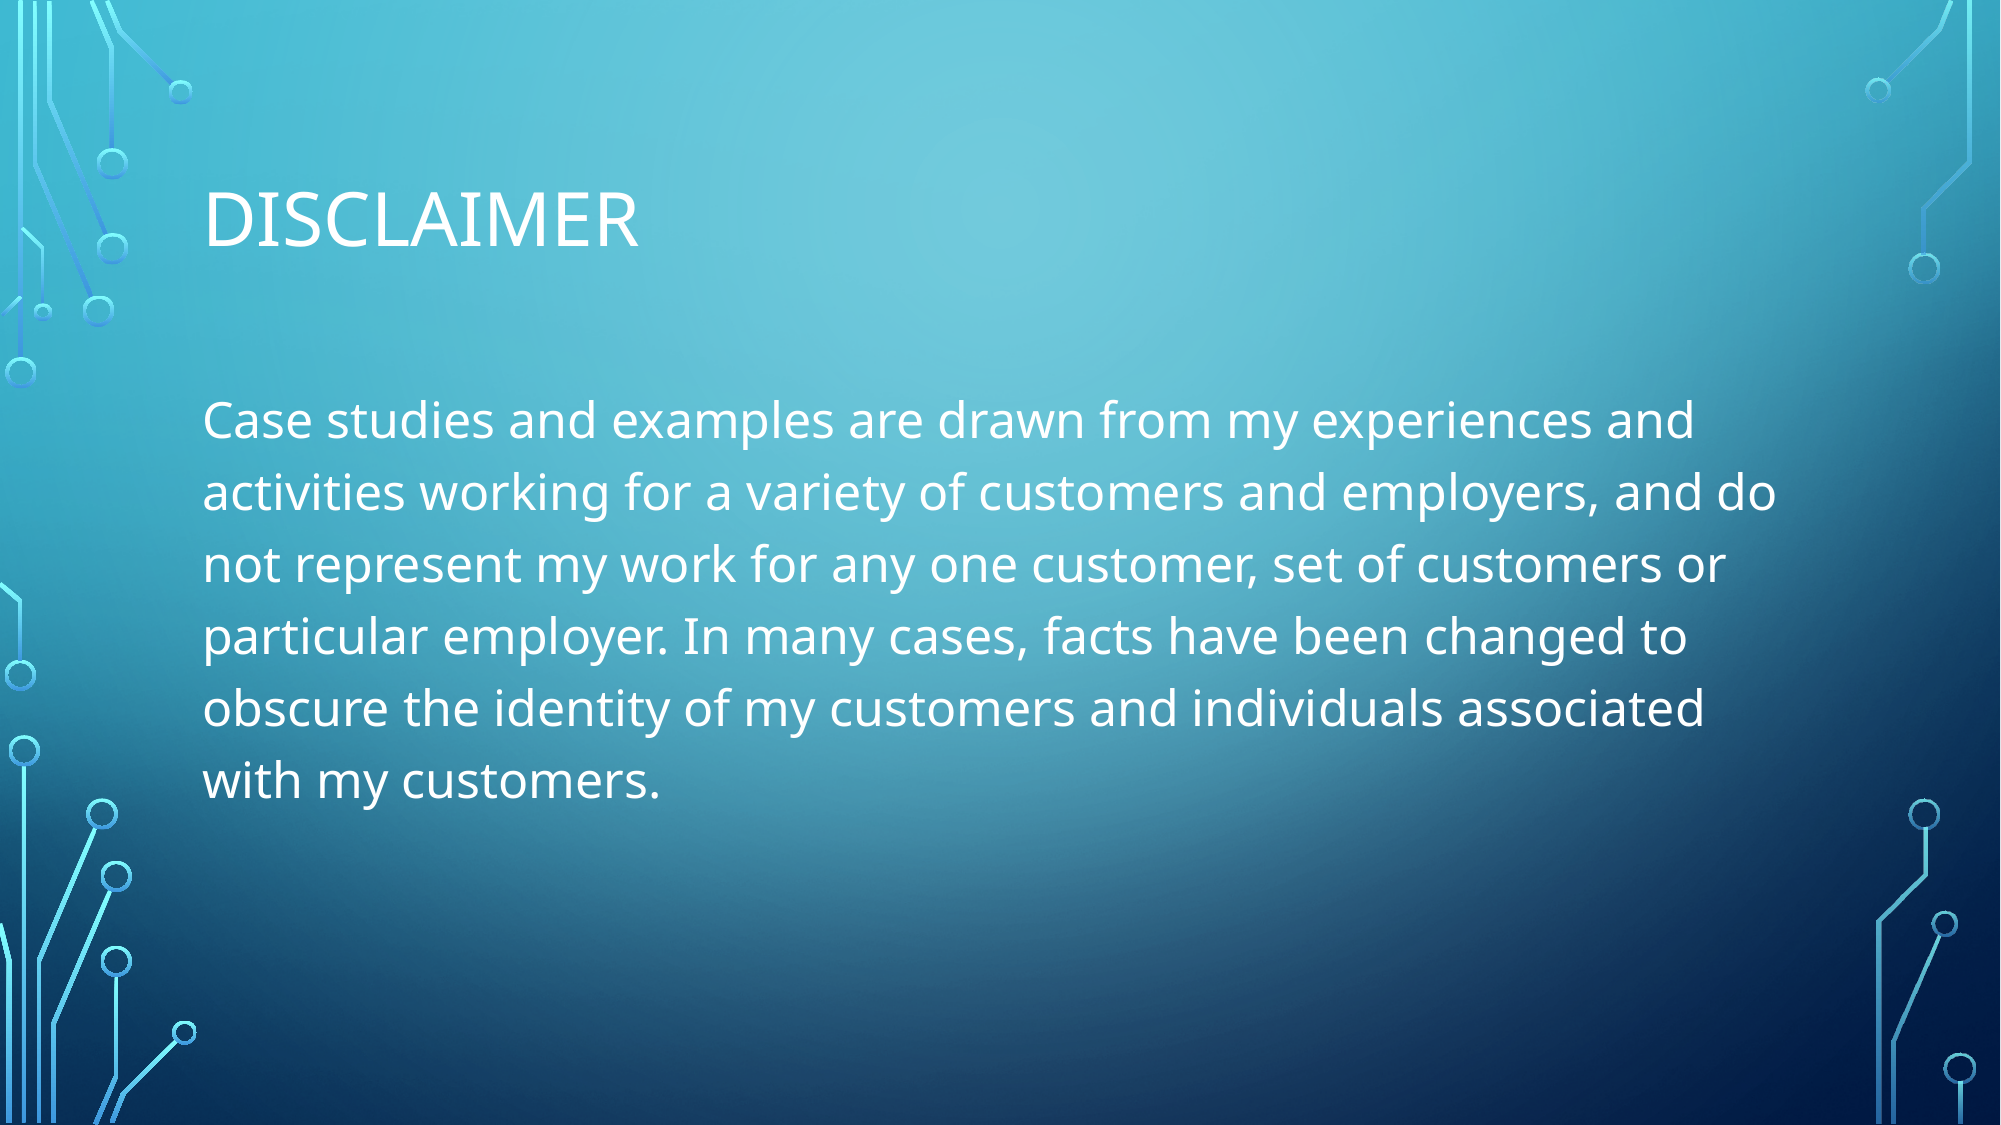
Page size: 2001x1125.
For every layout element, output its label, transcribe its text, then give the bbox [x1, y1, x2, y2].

list Case studies and examples are drawn from my experiences and activities working for a variety of customers and employers, and do not represent my work for any one customer, set of customers or particular employer. In many cases, facts have been changed to obscure the identity of my customers and individuals associated with my customers. [187, 369, 1813, 950]
title disclaimer [187, 101, 1813, 344]
